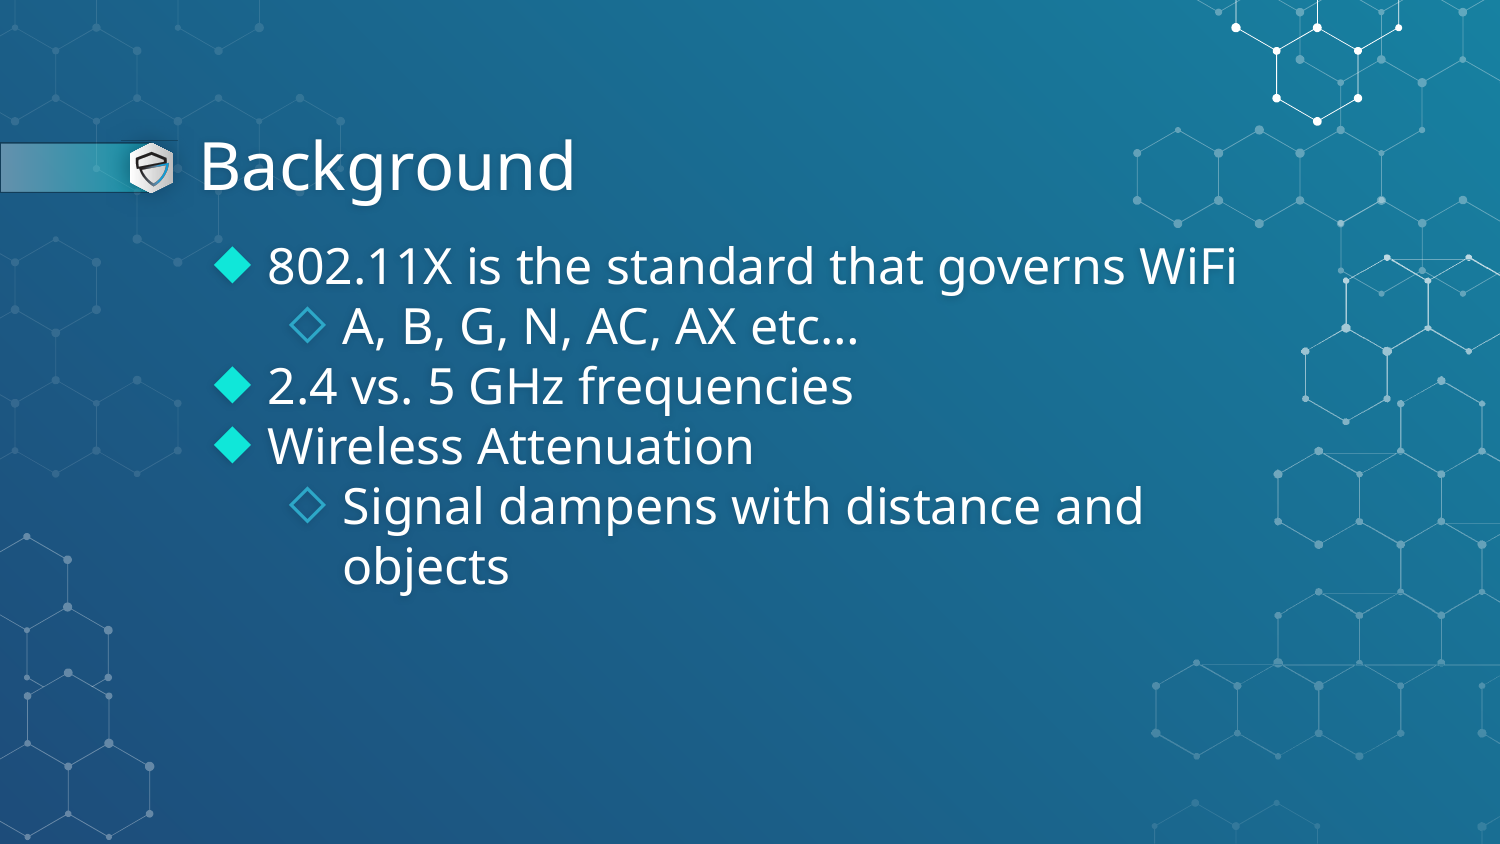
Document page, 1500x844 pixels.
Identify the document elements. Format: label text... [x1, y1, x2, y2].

title Background [198, 140, 1302, 198]
list 802.11X is the standard that governs WiFi A, B, G, N, AC, AX etc… 2.4 vs. 5 GHz frequencies Wireless Attenuation Signal dampens with distance and objects [192, 234, 1297, 733]
picture [121, 140, 178, 198]
